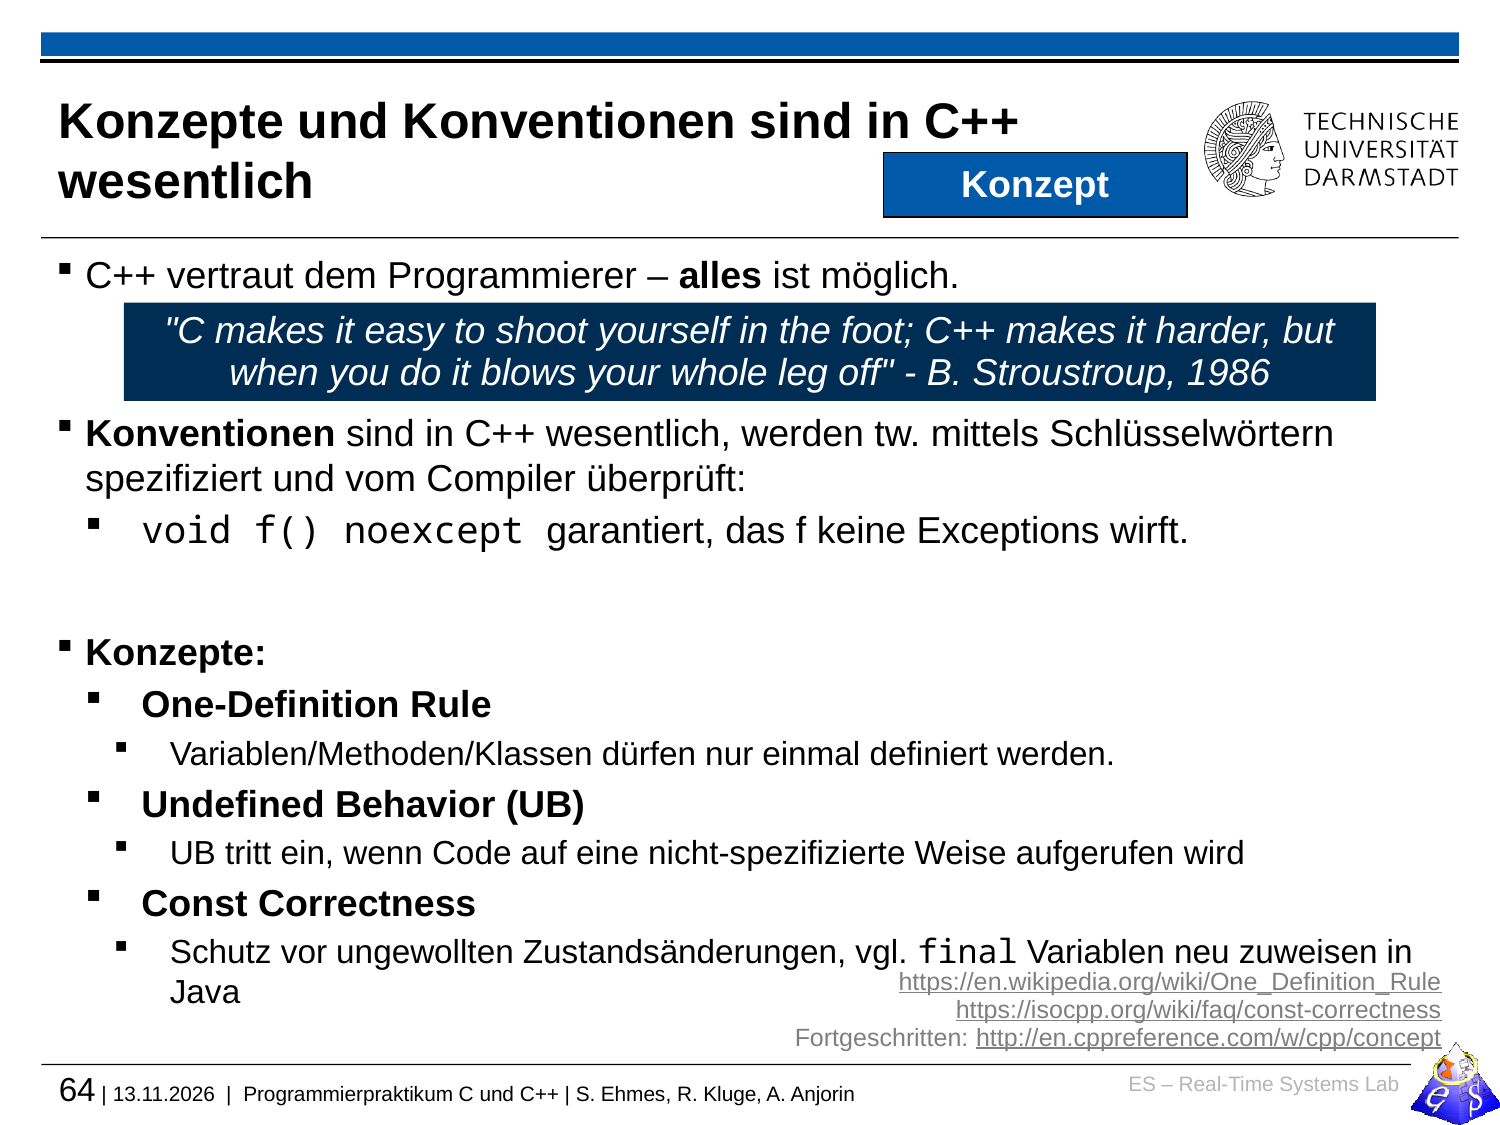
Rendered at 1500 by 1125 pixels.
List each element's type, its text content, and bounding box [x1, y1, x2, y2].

list C++ vertraut dem Programmierer – alles ist möglich. Konventionen sind in C++ wesentlich, werden tw. mittels Schlüsselwörtern spezifiziert und vom Compiler überprüft: void f() noexcept garantiert, das f keine Exceptions wirft. Konzepte: One-Definition Rule Variablen/Methoden/Klassen dürfen nur einmal definiert werden. Undefined Behavior (UB) UB tritt ein, wenn Code auf eine nicht-spezifizierte Weise aufgerufen wird Const Correctness Schutz vor ungewollten Zustandsänderungen, vgl. final Variablen neu zuweisen in Java [41, 243, 1459, 1059]
text_box Konzept [883, 152, 1187, 218]
picture [1411, 1041, 1500, 1125]
text_box https://en.wikipedia.org/wiki/One_Definition_Rule https://isocpp.org/wiki/faq/const-correctness Fortgeschritten: http://en.cppreference.com/w/cpp/concept [779, 960, 1457, 1087]
text_box "C makes it easy to shoot yourself in the foot; C++ makes it harder, but when you do it blows your whole leg off" - B. Stroustroup, 1986 [123, 302, 1376, 401]
title Konzepte und Konventionen sind in C++ wesentlich [58, 80, 1187, 218]
picture [1187, 84, 1483, 214]
